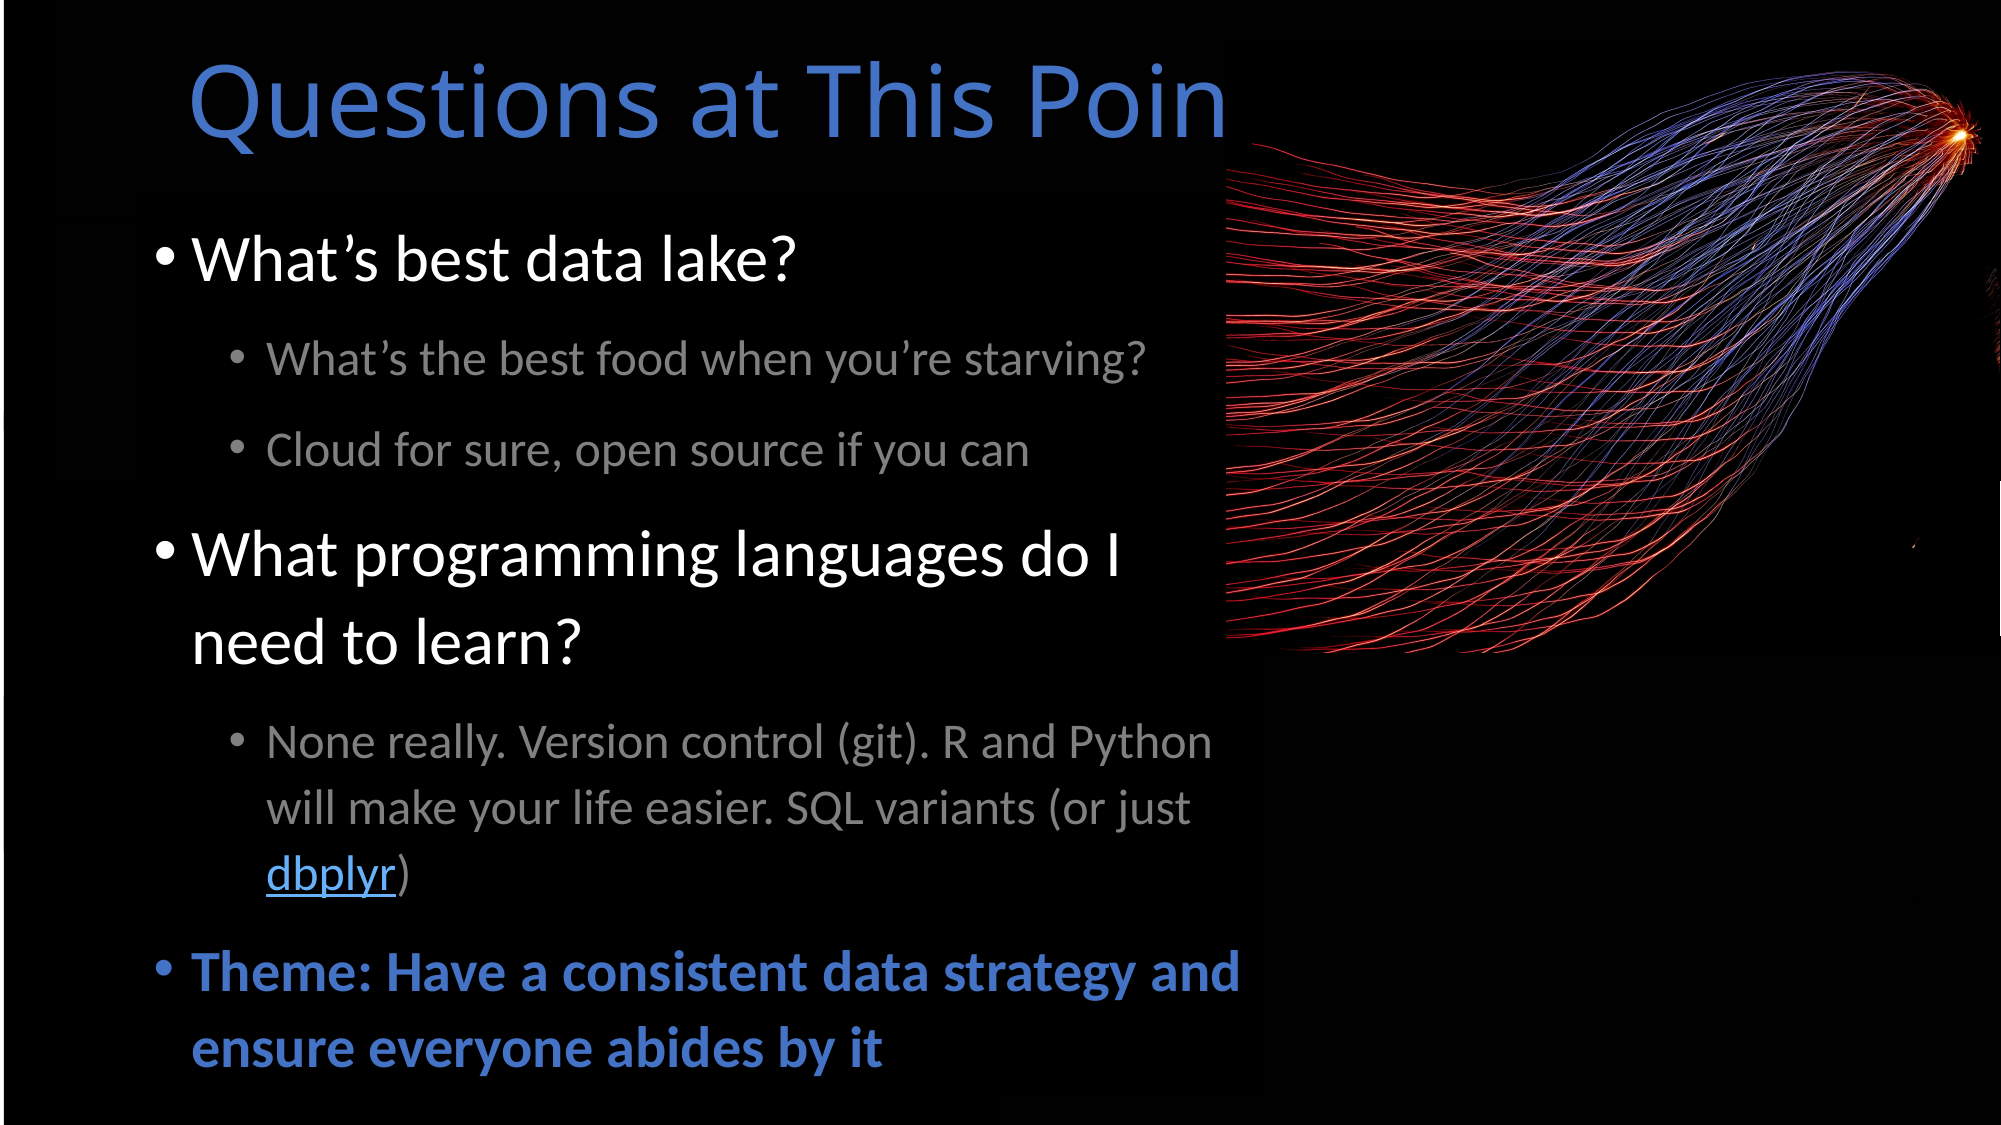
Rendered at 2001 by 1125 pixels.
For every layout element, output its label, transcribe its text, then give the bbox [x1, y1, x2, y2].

text_box What’s best data lake? What’s the best food when you’re starving? Cloud for sure, open source if you can What programming languages do I need to learn? None really. Version control (git). R and Python will make your life easier. SQL variants (or just dbplyr) Theme: Have a consistent data strategy and ensure everyone abides by it [711, 481, 1226, 696]
picture [3, 0, 2001, 1125]
